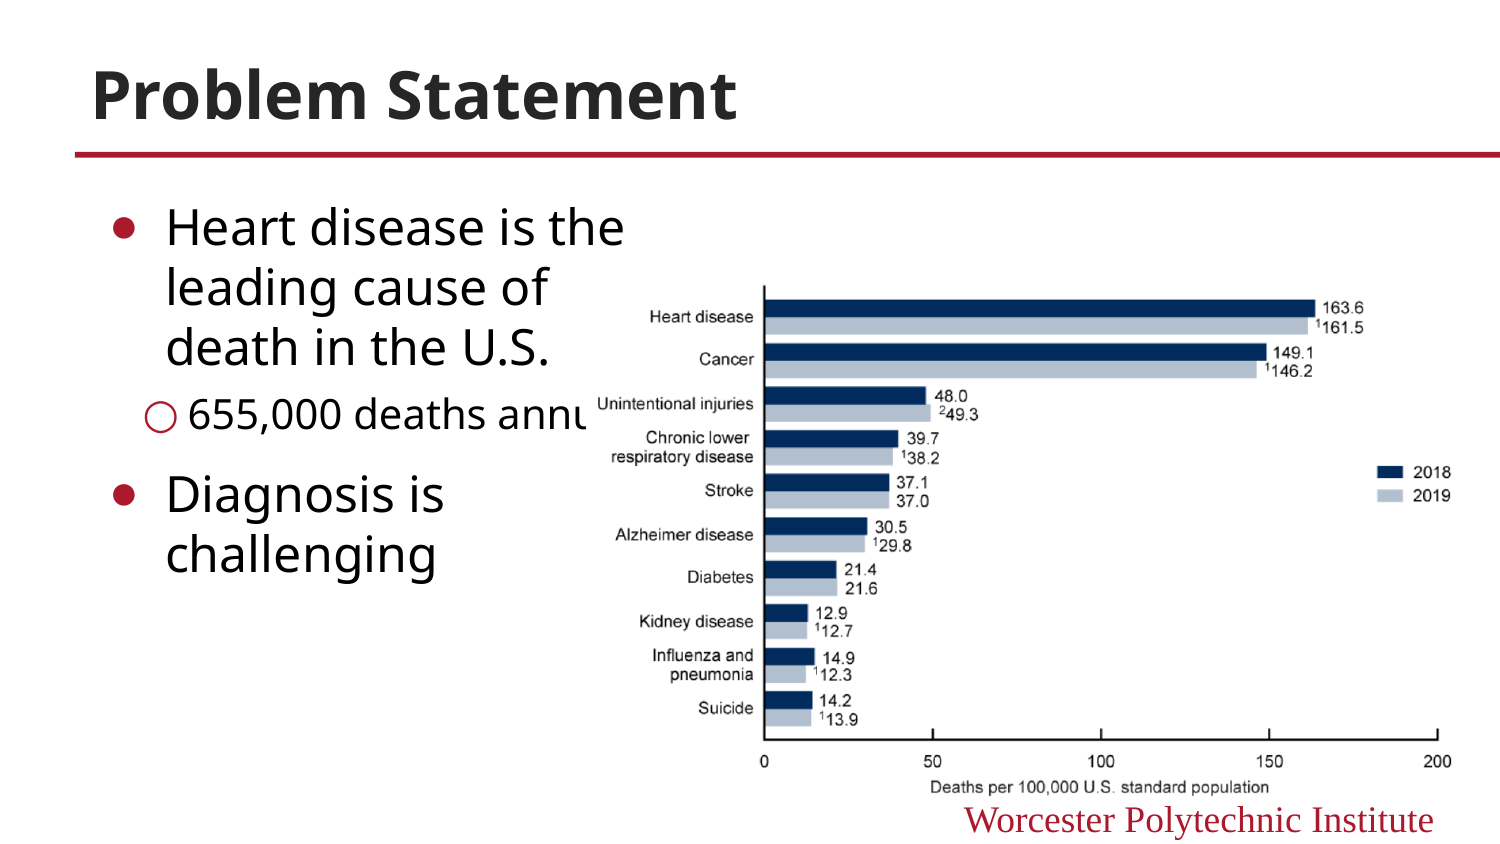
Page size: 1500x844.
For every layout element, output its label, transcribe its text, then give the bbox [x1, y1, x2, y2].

list Heart disease is the leading cause of death in the U.S. 655,000 deaths annually Diagnosis is challenging [75, 187, 681, 760]
picture [585, 270, 1471, 803]
title Problem Statement [75, 42, 1425, 141]
